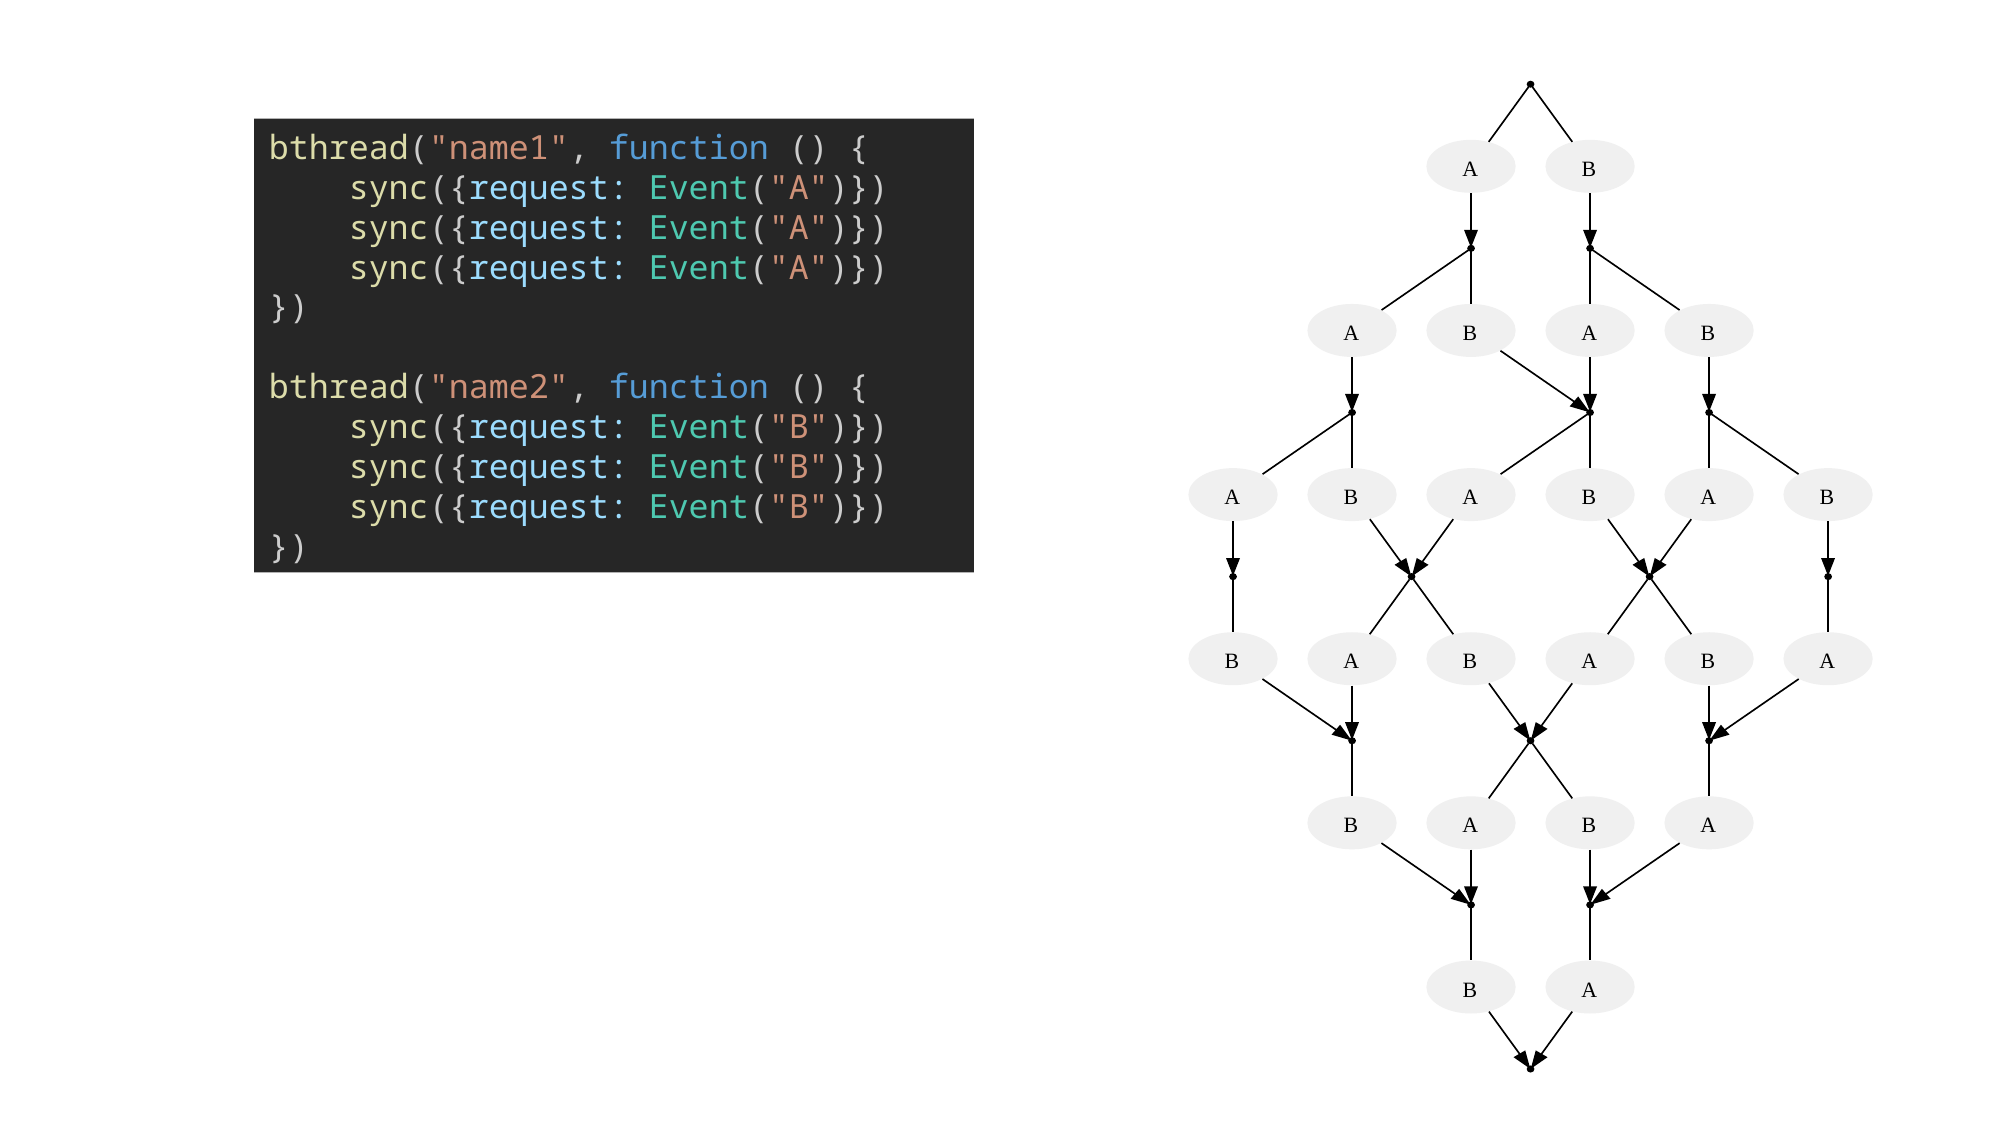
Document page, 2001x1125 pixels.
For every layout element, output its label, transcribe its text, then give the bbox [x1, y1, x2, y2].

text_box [1188, 81, 1873, 1072]
text_box bthread("name1", function () { sync({request: Event("A")}) sync({request: Event("A")}) sync({request: Event("A")}) }) bthread("name2", function () { sync({request: Event("B")}) sync({request: Event("B")}) sync({request: Event("B")}) }) [254, 118, 974, 573]
